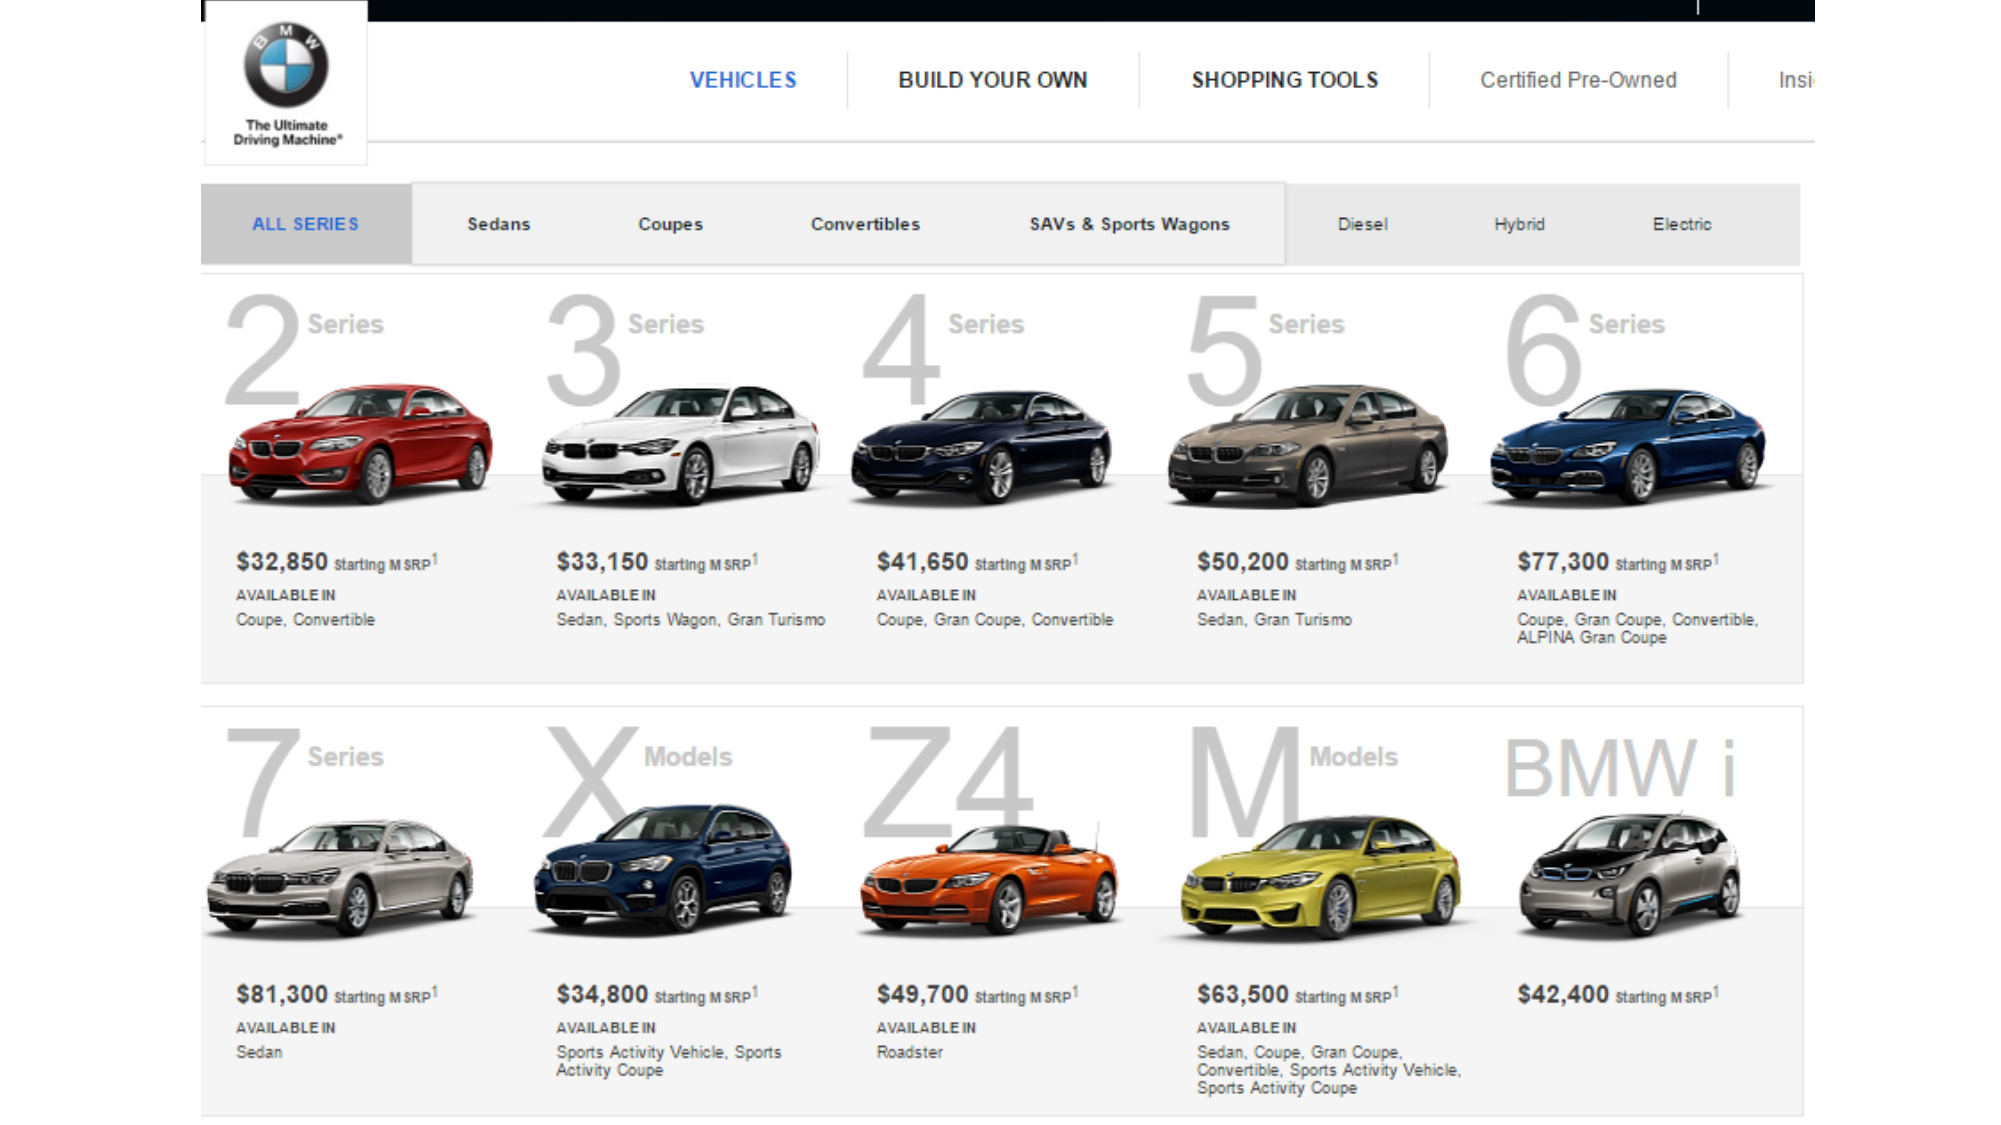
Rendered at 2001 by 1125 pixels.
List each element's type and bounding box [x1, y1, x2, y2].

picture [201, 0, 1815, 1125]
